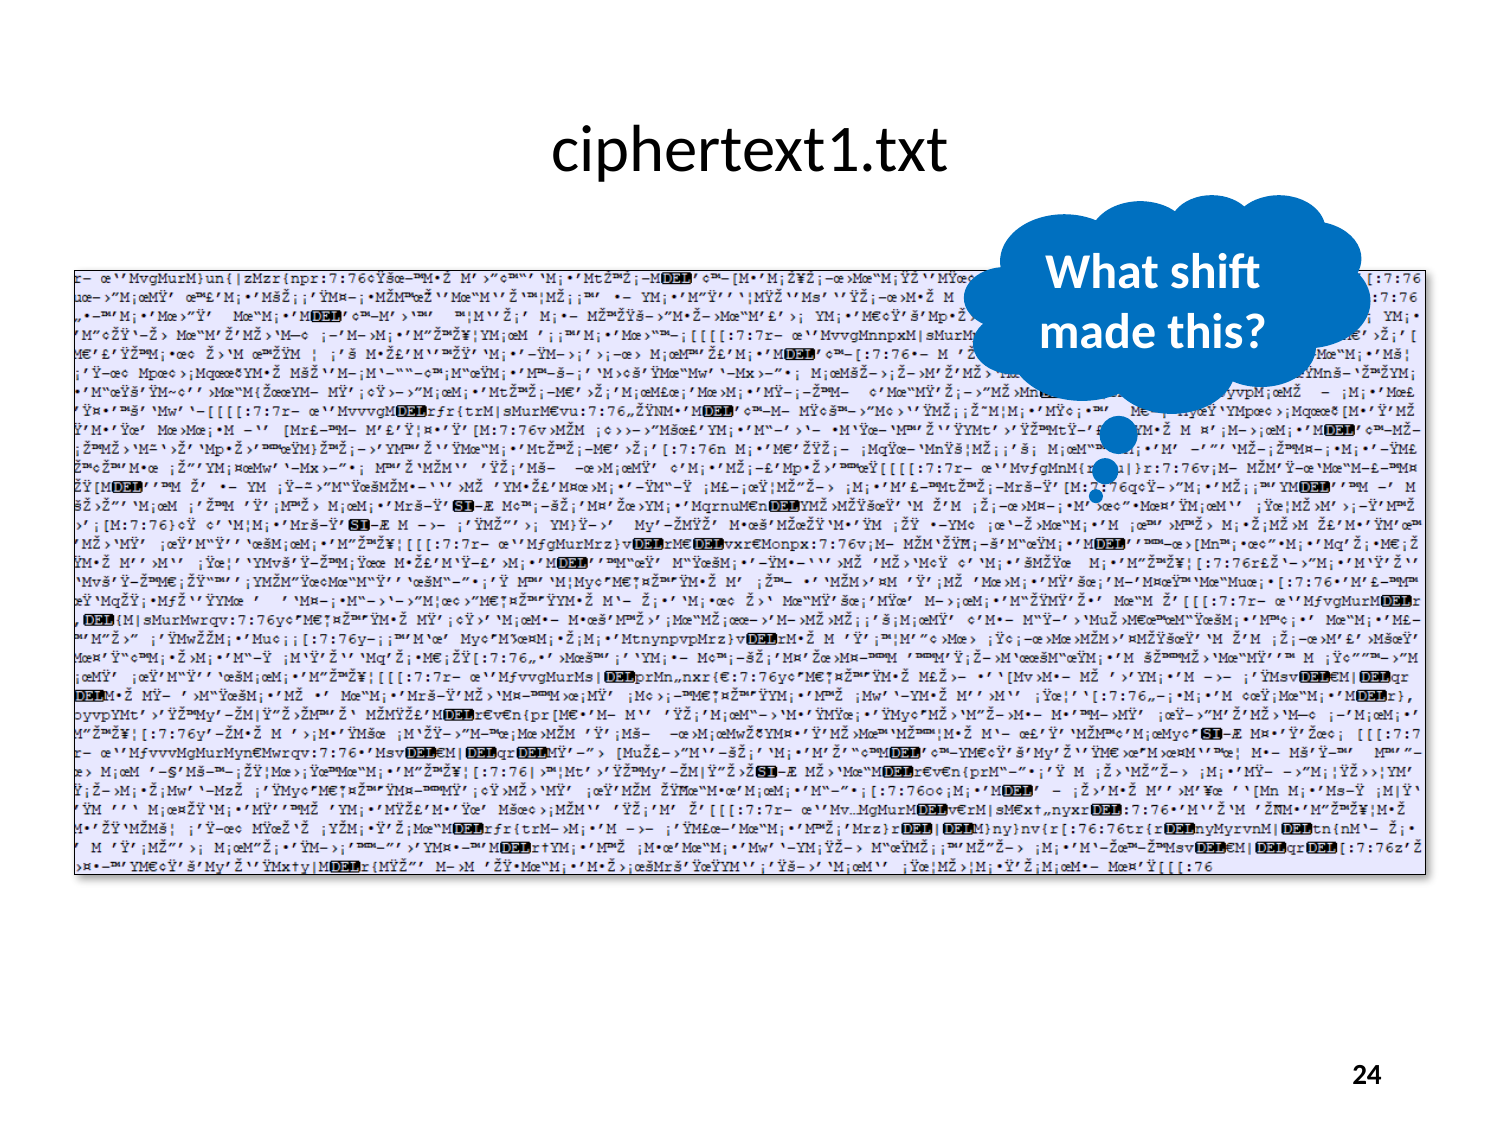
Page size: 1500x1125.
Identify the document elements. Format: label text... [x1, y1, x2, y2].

slide_number 24 [1059, 1042, 1397, 1103]
title ciphertext1.txt [103, 59, 1397, 241]
picture [74, 270, 1426, 875]
text_box What shift made this? [987, 195, 1362, 270]
